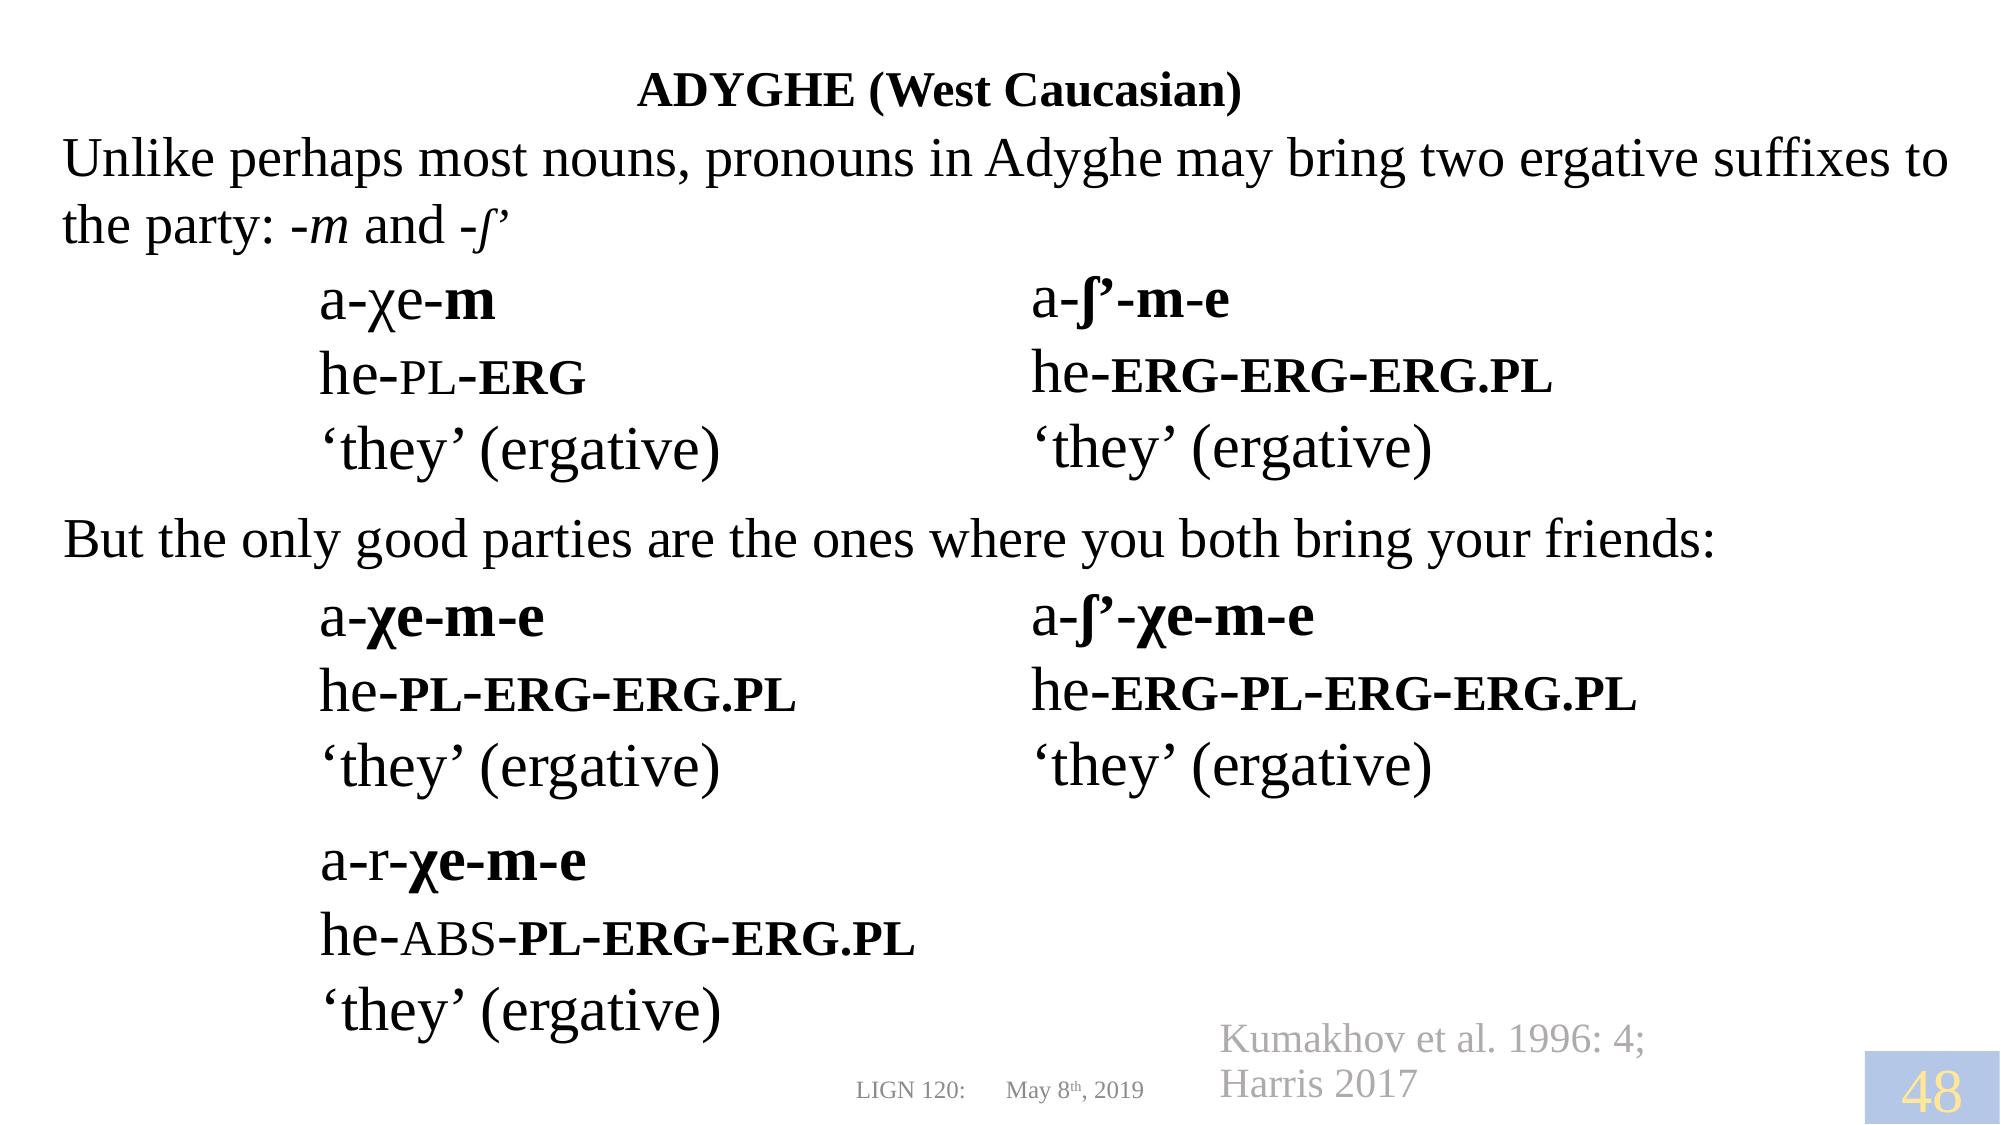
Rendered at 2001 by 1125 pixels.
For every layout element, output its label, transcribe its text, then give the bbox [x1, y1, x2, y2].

text_box a-ʃ’-χe-m-e he-ERG-PL-ERG-ERG.PL ‘they’ (ergative) [1016, 565, 1747, 805]
footer LIGN 120: May 8th, 2019 [656, 1058, 1204, 1119]
text_box But the only good parties are the ones where you both bring your friends: [48, 493, 1829, 576]
text_box Unlike perhaps most nouns, pronouns in Adyghe may bring two ergative suffixes to the party: -m and -ʃ’ [47, 112, 2000, 263]
text_box ADYGHE (West Caucasian) [74, 3, 1805, 112]
text_box a-ʃ’-m-e he-ERG-ERG-ERG.PL ‘they’ (ergative) [1016, 248, 1653, 488]
text_box a-r-χe-m-e he-ABS-PL-ERG-ERG.PL ‘they’ (ergative) [305, 811, 942, 1051]
text_box Kumakhov et al. 1996: 4; Harris 2017 [1204, 1009, 1911, 1119]
text_box a-χe-m-e he-PL-ERG-ERG.PL ‘they’ (ergative) [304, 566, 984, 807]
slide_number 48 [1864, 1051, 2000, 1124]
text_box a-χe-m he-PL-ERG ‘they’ (ergative) [305, 249, 942, 490]
